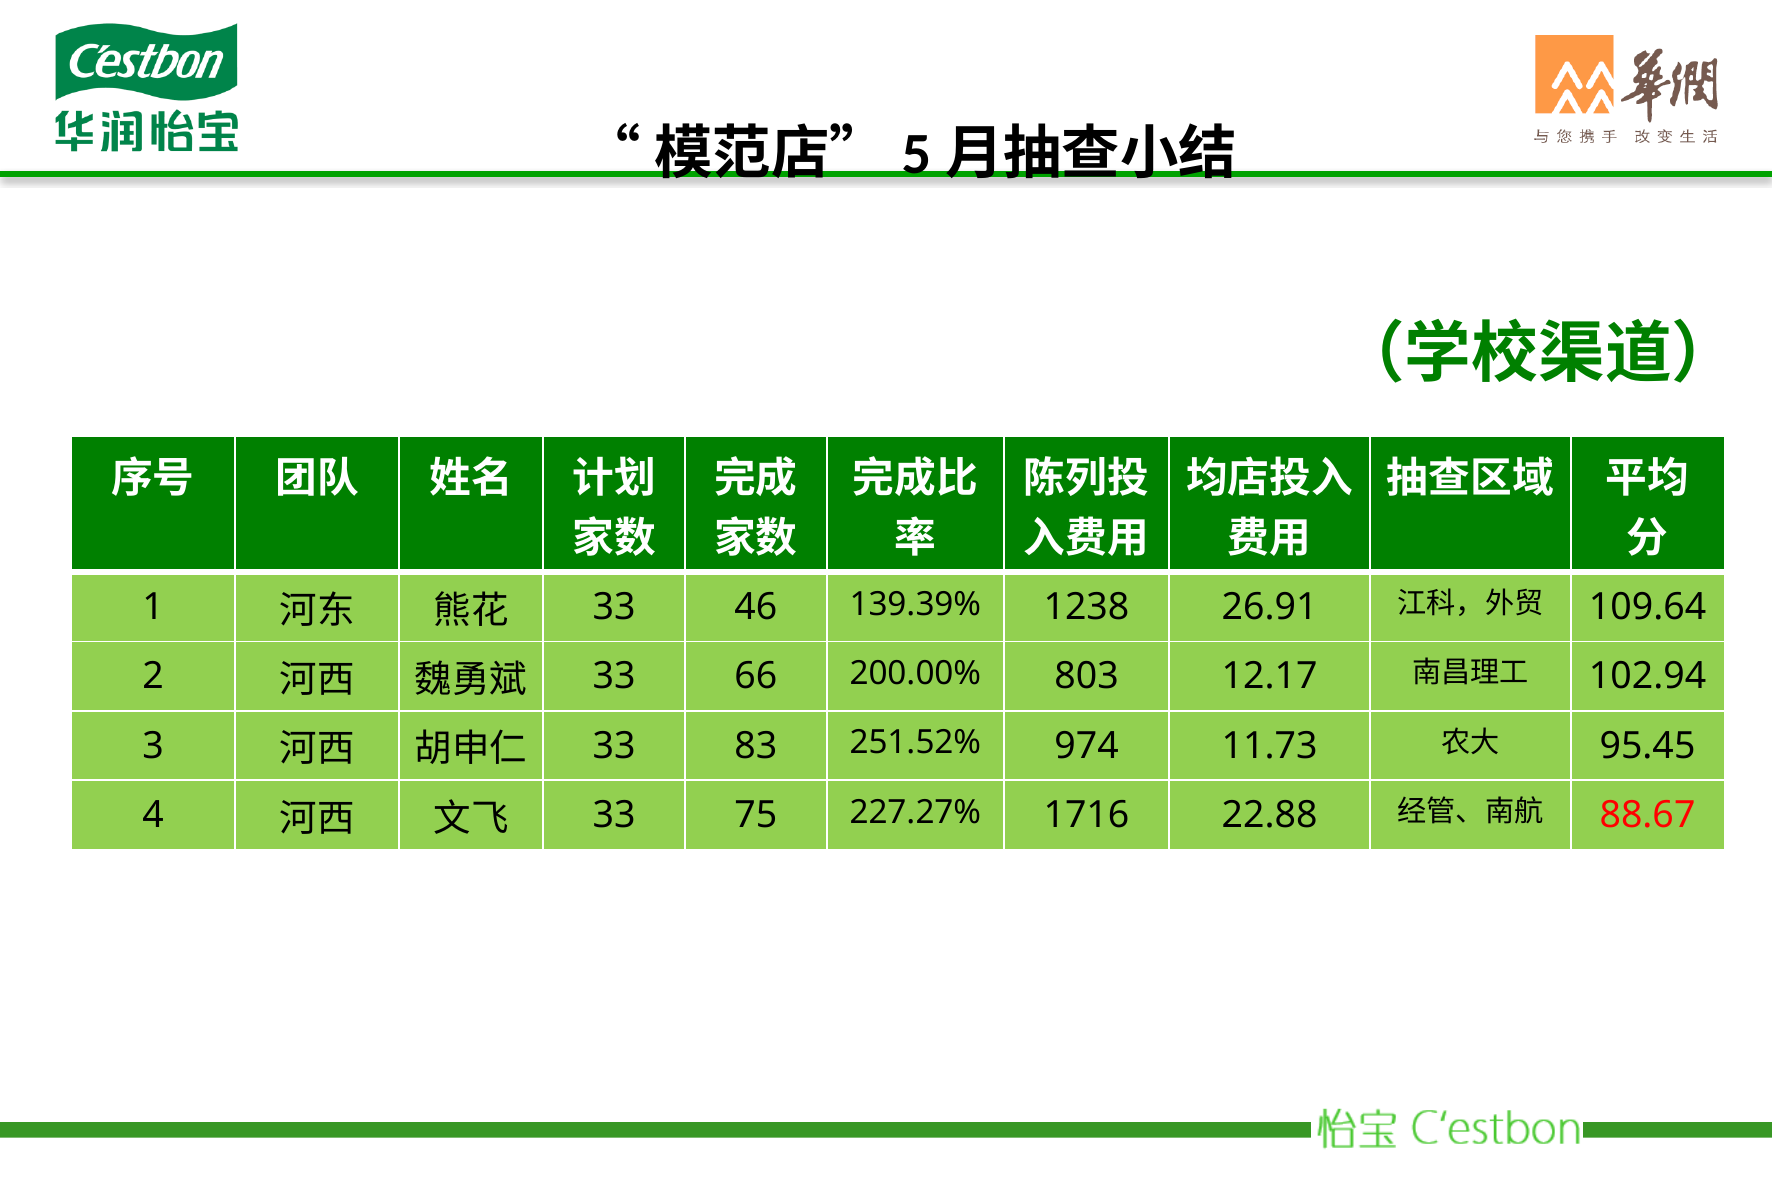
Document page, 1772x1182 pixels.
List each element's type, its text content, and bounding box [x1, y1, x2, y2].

table_cell 河东 [236, 575, 398, 641]
table_cell 46 [686, 575, 826, 641]
table_header 抽查区域 [1371, 437, 1570, 569]
table_header 平均分 [1572, 437, 1724, 569]
table_cell 1716 [1005, 781, 1168, 849]
table_cell 33 [544, 642, 684, 710]
table_cell 33 [544, 781, 684, 849]
table_header 陈列投入费用 [1005, 437, 1168, 569]
table_cell 66 [686, 642, 826, 710]
picture [35, 22, 252, 156]
table_cell 200.00% [828, 642, 1003, 710]
table_header 姓名 [400, 437, 542, 569]
text_box “模范店”5月抽查小结 [437, 107, 1382, 173]
table_cell 熊花 [400, 575, 542, 641]
table_cell 农大 [1371, 712, 1570, 779]
table_header 完成家数 [686, 437, 826, 569]
table_cell 文飞 [400, 781, 542, 849]
text_box “模范店”5月抽查小结 [437, 186, 1382, 193]
table_cell 26.91 [1170, 575, 1369, 641]
table_cell 227.27% [828, 781, 1003, 849]
table_header 计划家数 [544, 437, 684, 569]
table_cell 南昌理工 [1371, 642, 1570, 710]
table_cell 河西 [236, 642, 398, 710]
table_cell 102.94 [1572, 642, 1724, 710]
table_cell 胡申仁 [400, 712, 542, 779]
table_cell 974 [1005, 712, 1168, 779]
table_cell 12.17 [1170, 642, 1369, 710]
table_cell 1 [72, 575, 234, 641]
table_cell 109.64 [1572, 575, 1724, 641]
table_header 团队 [236, 437, 398, 569]
table_cell 2 [72, 642, 234, 710]
table_cell 河西 [236, 781, 398, 849]
table_cell 江科，外贸 [1371, 575, 1570, 641]
table_cell 11.73 [1170, 712, 1369, 779]
table_header 完成比率 [828, 437, 1003, 569]
table_header 序号 [72, 437, 234, 569]
table_cell 251.52% [828, 712, 1003, 779]
table_cell 4 [72, 781, 234, 849]
table_cell 33 [544, 712, 684, 779]
table_cell 河西 [236, 712, 398, 779]
table_cell 83 [686, 712, 826, 779]
table_cell 95.45 [1572, 712, 1724, 779]
table_cell 1238 [1005, 575, 1168, 641]
text_box （学校渠道） [1322, 301, 1754, 397]
table_cell 22.88 [1170, 781, 1369, 849]
picture [1516, 22, 1732, 156]
table_cell 3 [72, 712, 234, 779]
table_cell 33 [544, 575, 684, 641]
picture [1311, 1102, 1583, 1153]
table_header 均店投入费用 [1170, 437, 1369, 569]
table_cell 魏勇斌 [400, 642, 542, 710]
table_cell 88.67 [1572, 781, 1724, 849]
table_cell 803 [1005, 642, 1168, 710]
table_cell 经管、南航 [1371, 781, 1570, 849]
table_cell 75 [686, 781, 826, 849]
table_cell 139.39% [828, 575, 1003, 641]
